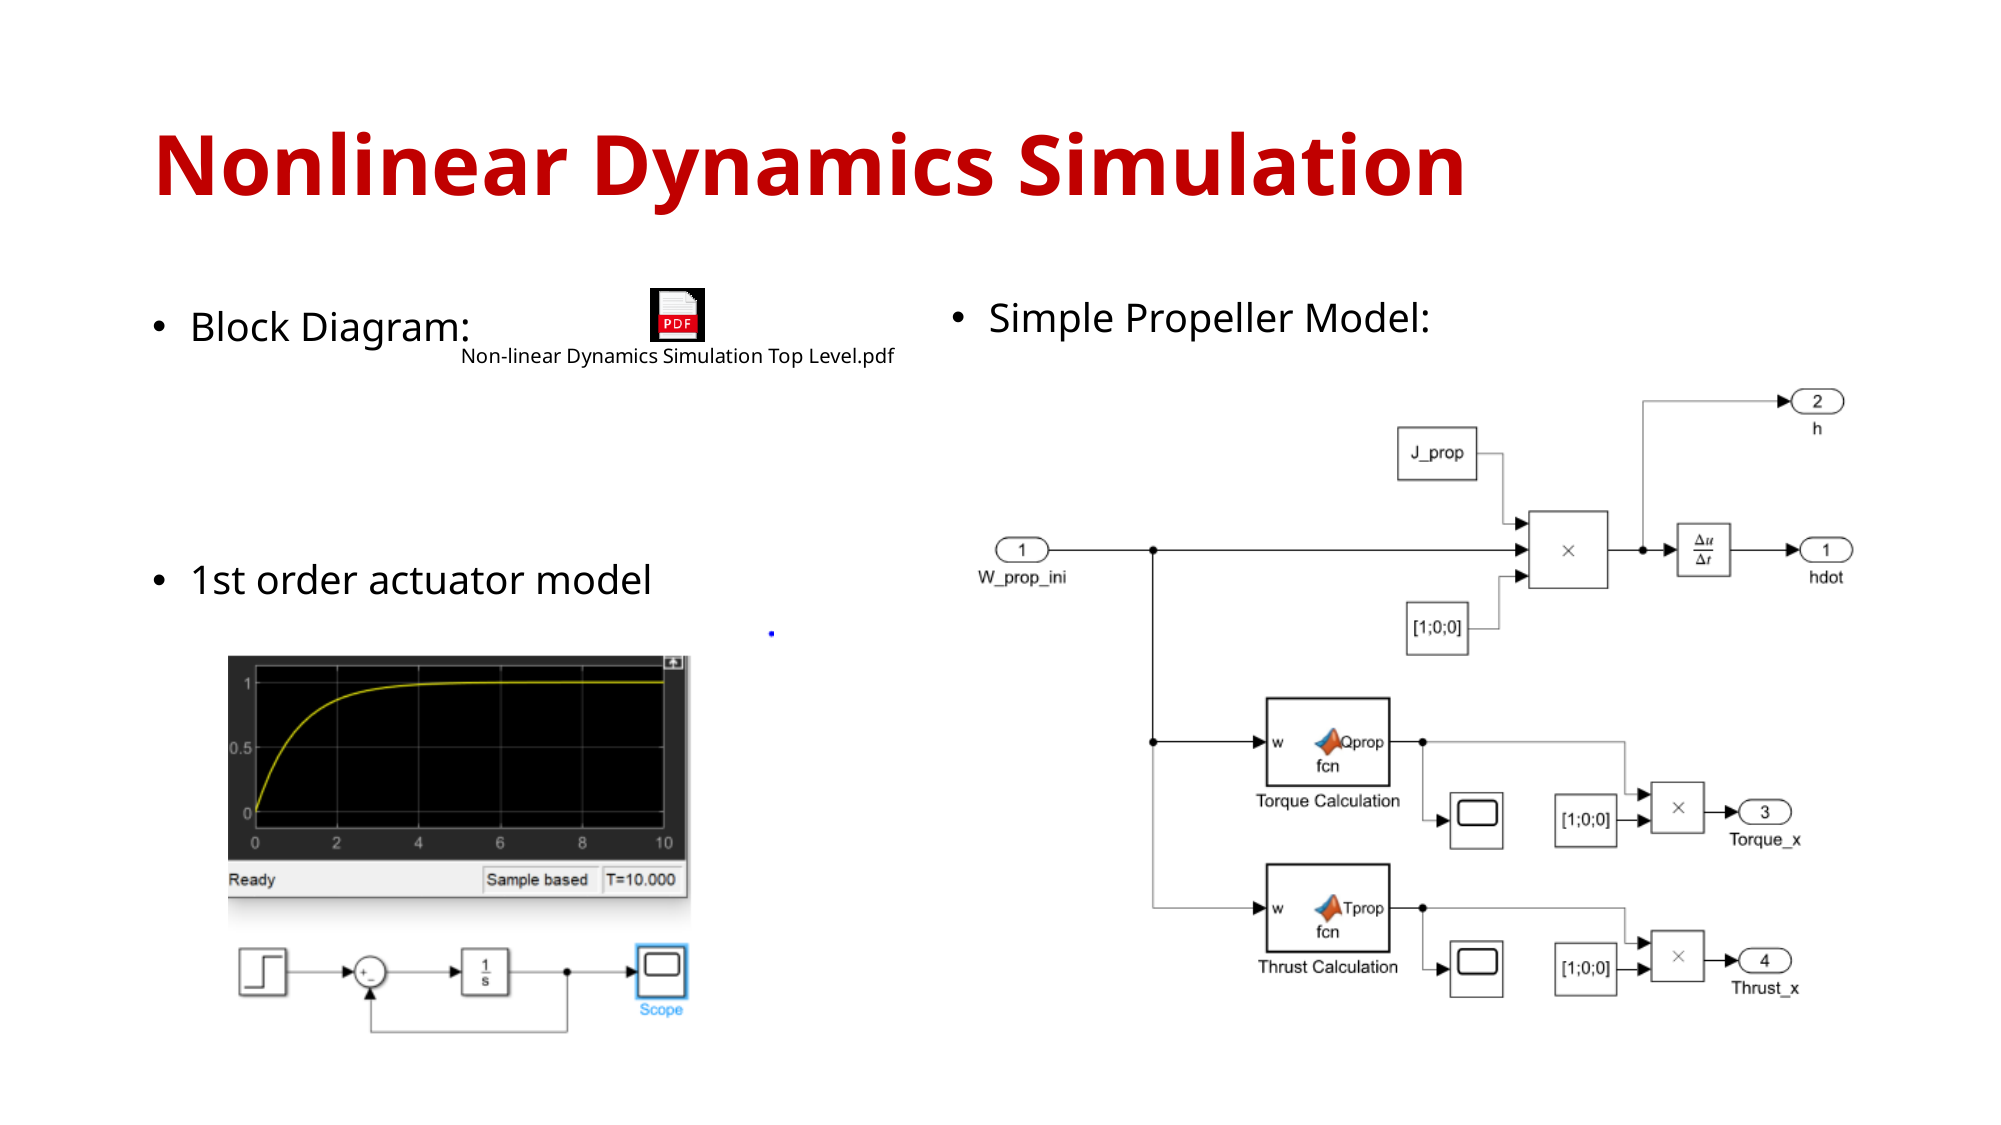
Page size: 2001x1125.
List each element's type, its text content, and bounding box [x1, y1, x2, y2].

picture [228, 630, 774, 1052]
text_box Simple Propeller Model: [936, 290, 2000, 659]
title Nonlinear Dynamics Simulation [137, 59, 1863, 278]
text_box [417, 287, 937, 379]
list Block Diagram: 1st order actuator model [137, 299, 949, 668]
picture [949, 361, 1885, 1019]
